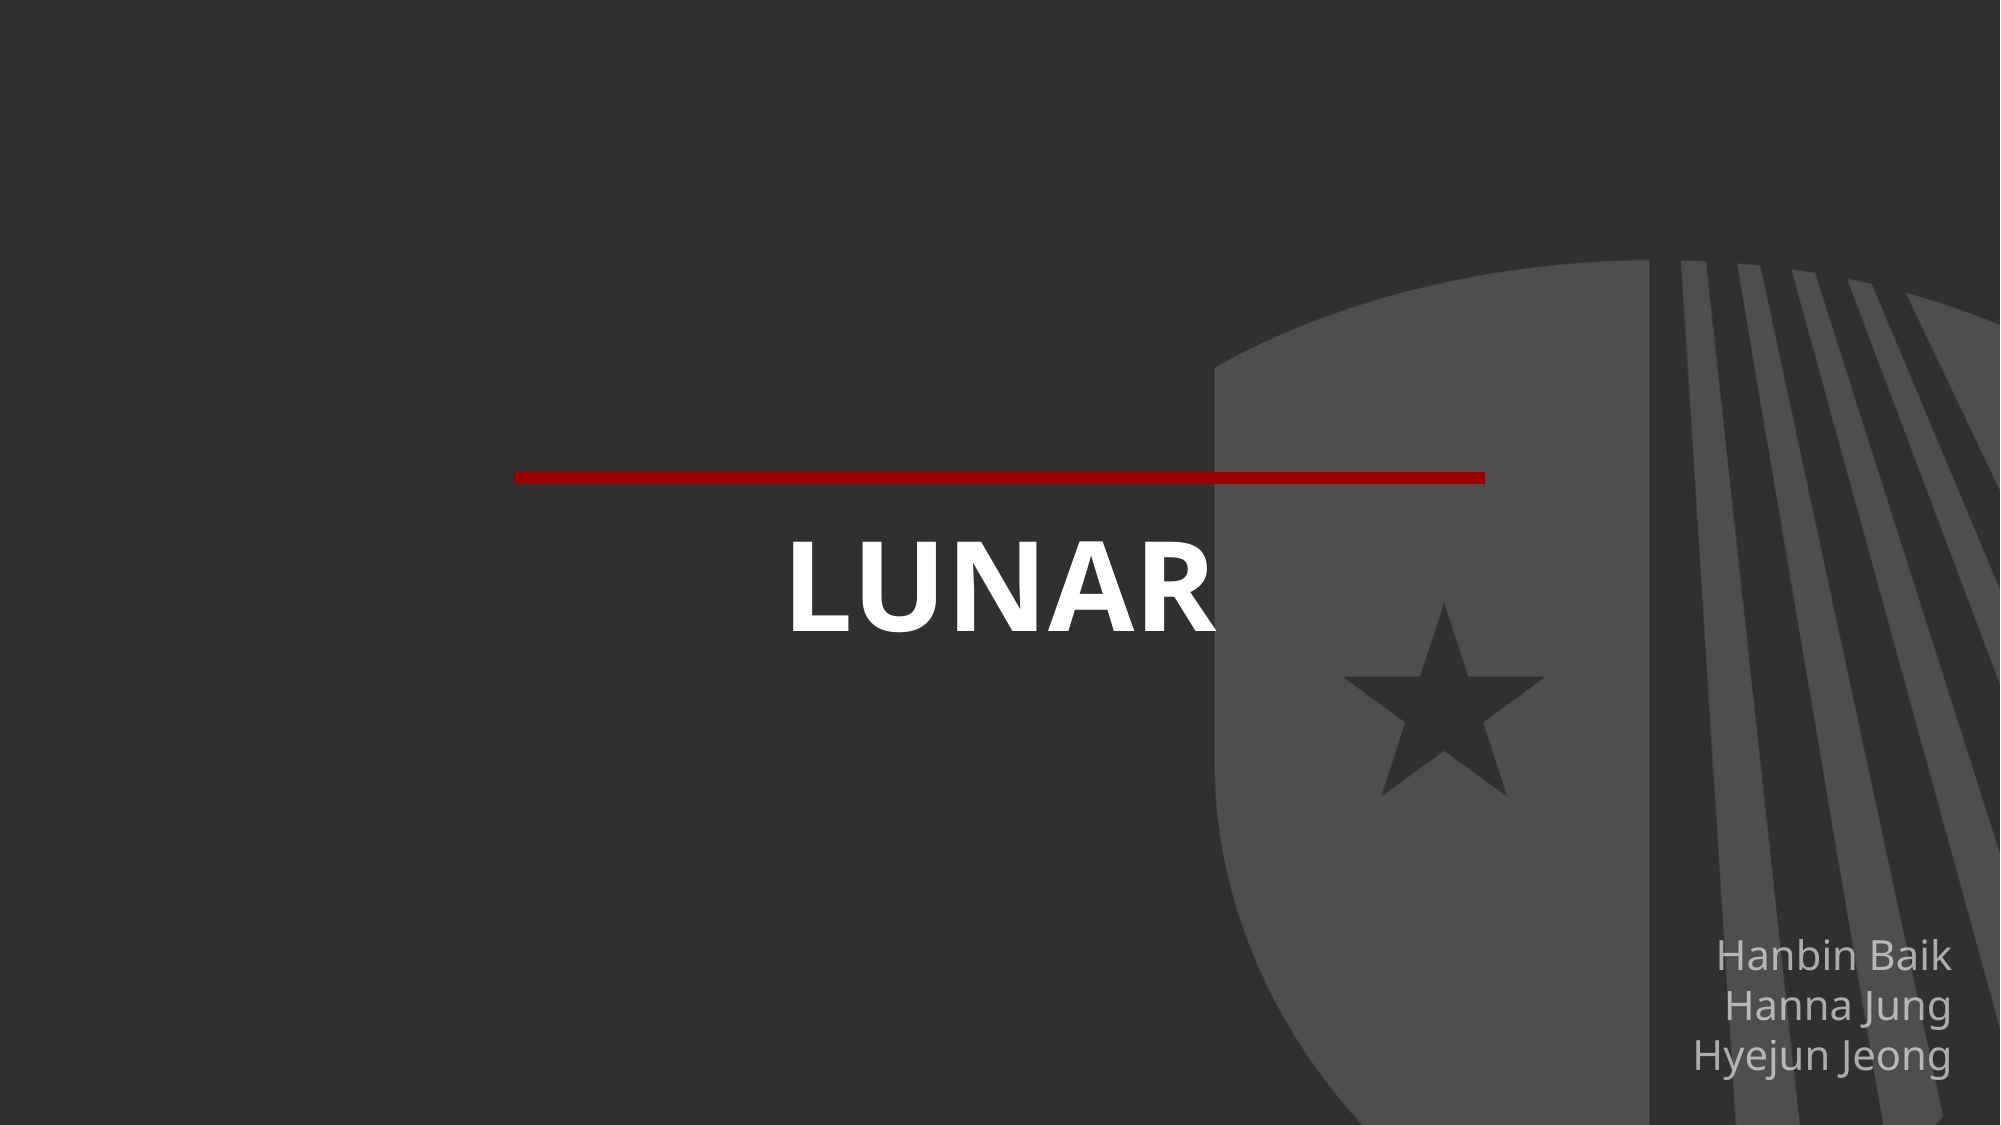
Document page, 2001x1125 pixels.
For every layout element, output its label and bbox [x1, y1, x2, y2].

picture [0, 0, 2000, 1125]
text_box [514, 478, 1486, 666]
